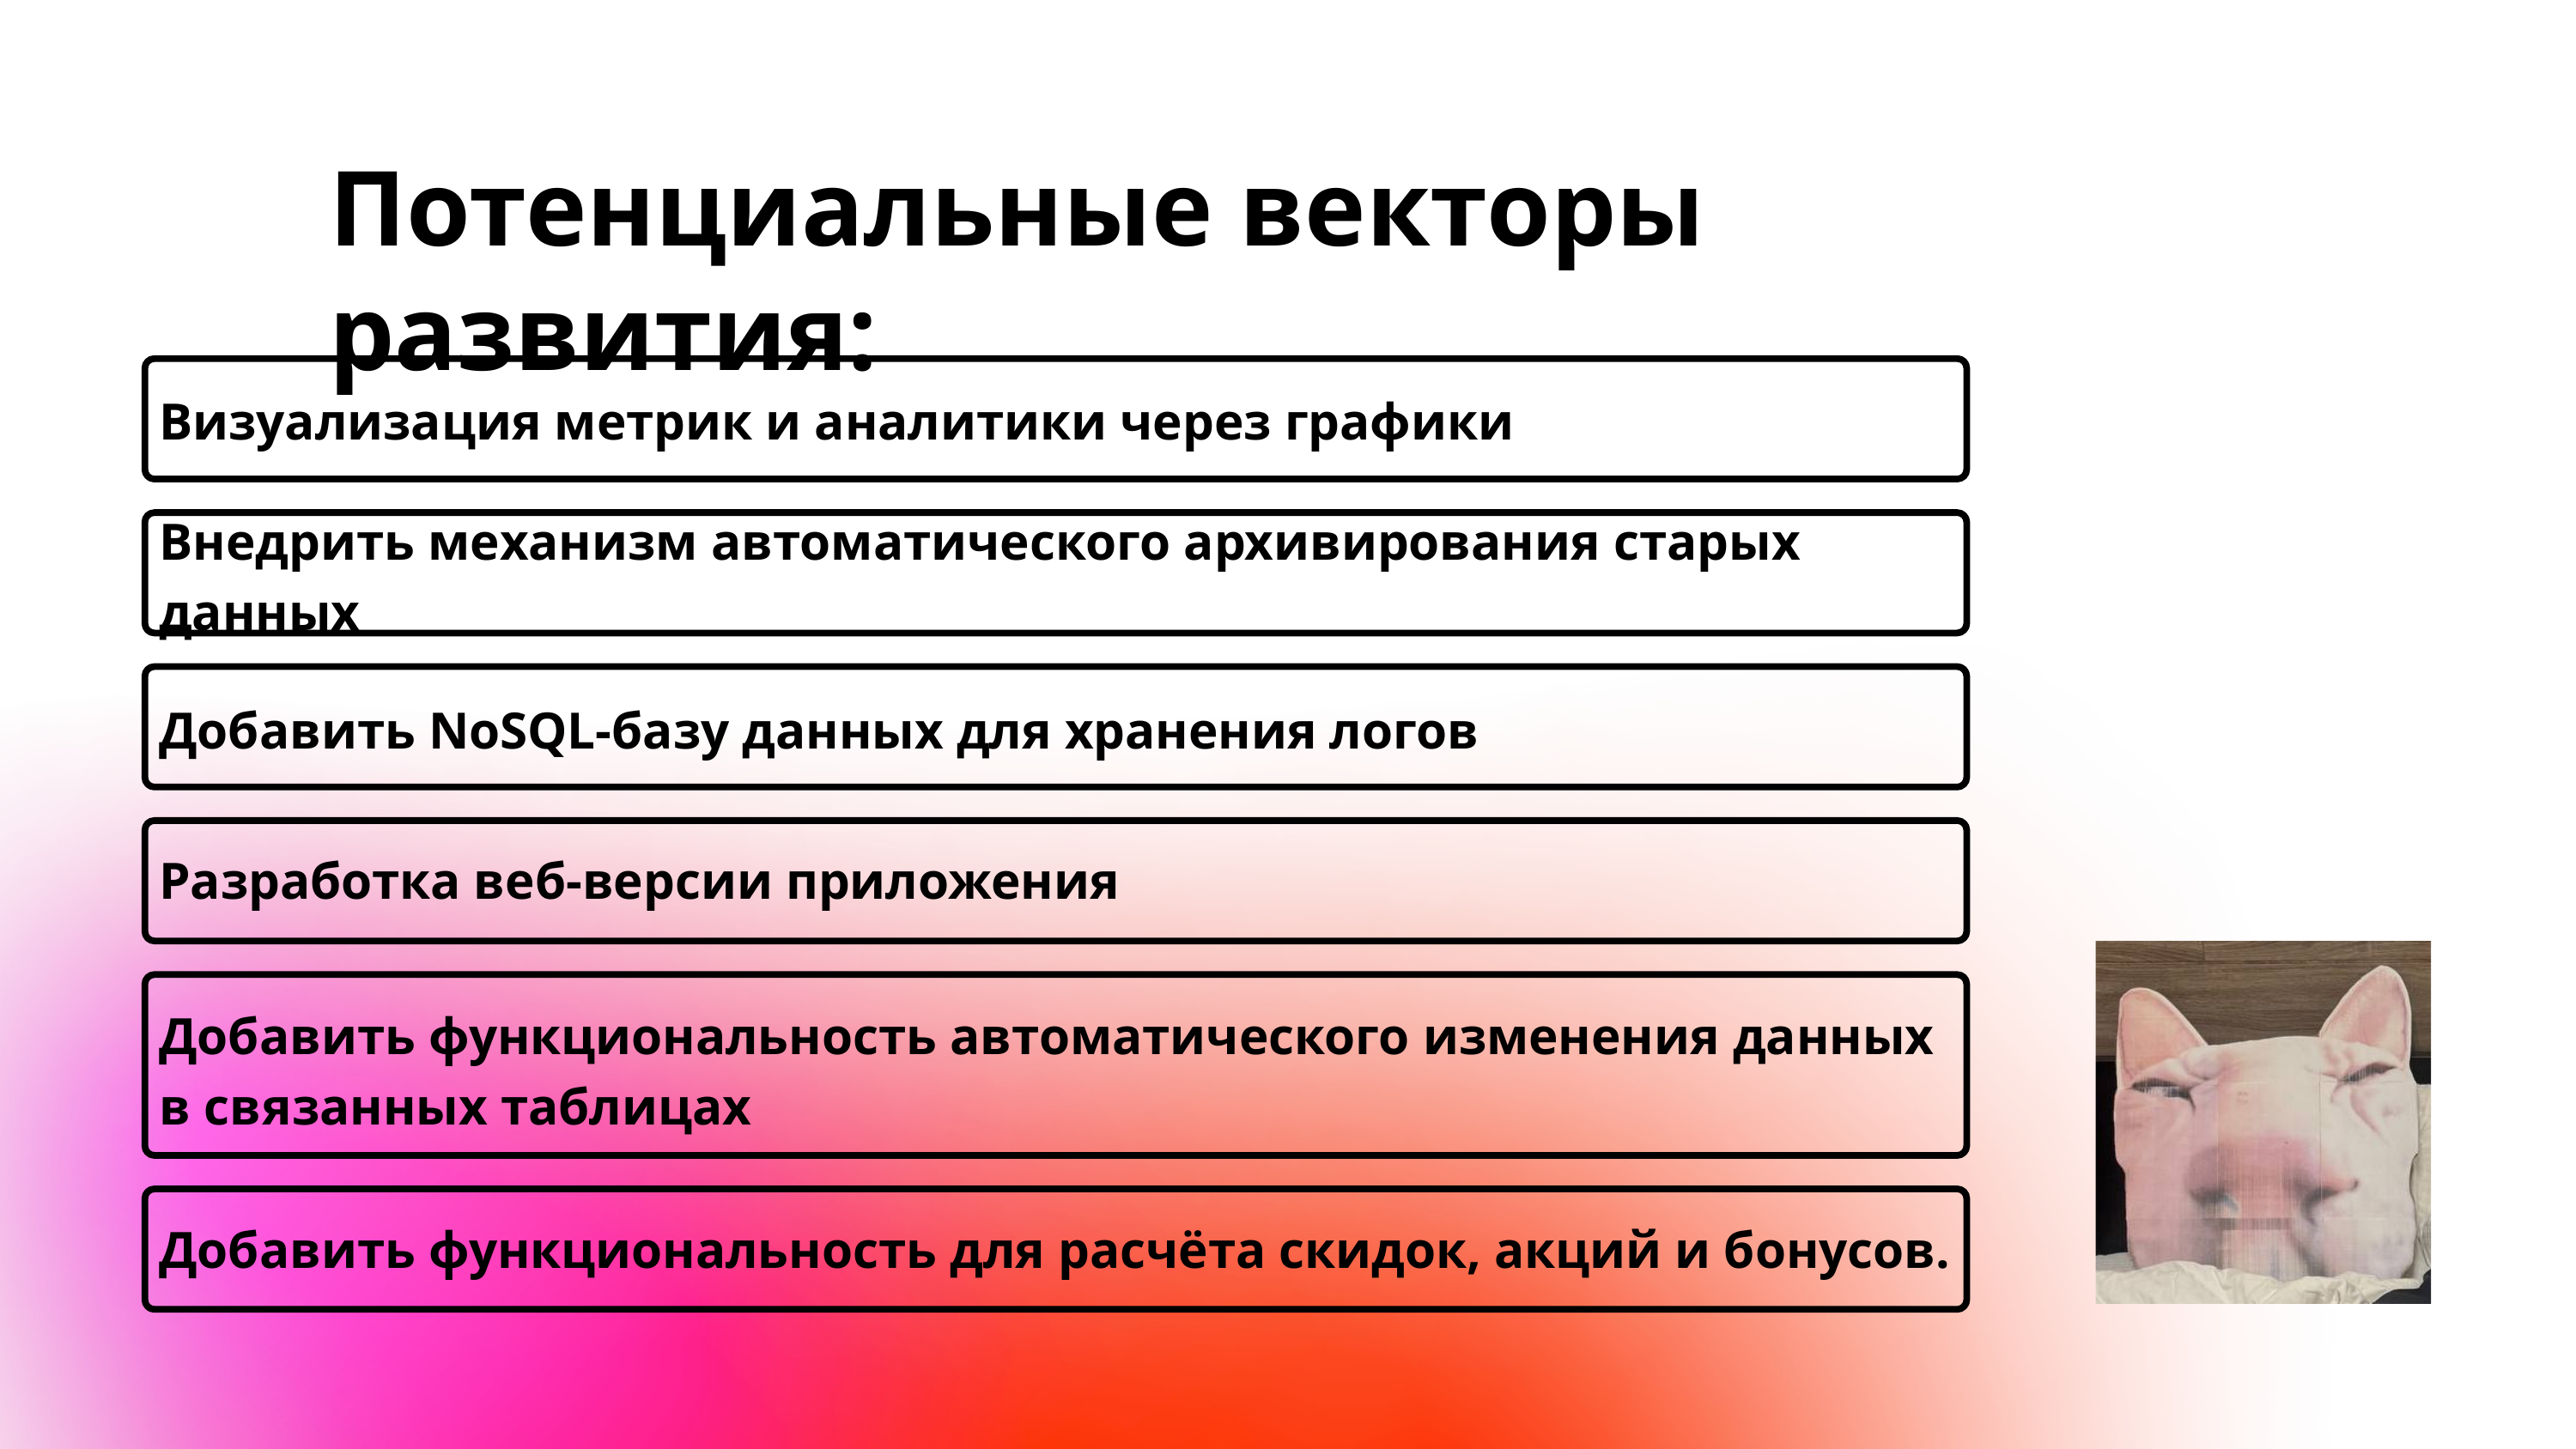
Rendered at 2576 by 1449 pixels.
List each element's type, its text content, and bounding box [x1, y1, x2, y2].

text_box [144, 1199, 1967, 1342]
text_box [0, 637, 2335, 1449]
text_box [144, 316, 1967, 471]
text_box [2095, 941, 2432, 1304]
text_box Потенциальные векторы развития: [329, 142, 2247, 391]
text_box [144, 625, 1967, 775]
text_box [144, 471, 1967, 625]
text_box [144, 775, 1967, 935]
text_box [144, 935, 1967, 1194]
